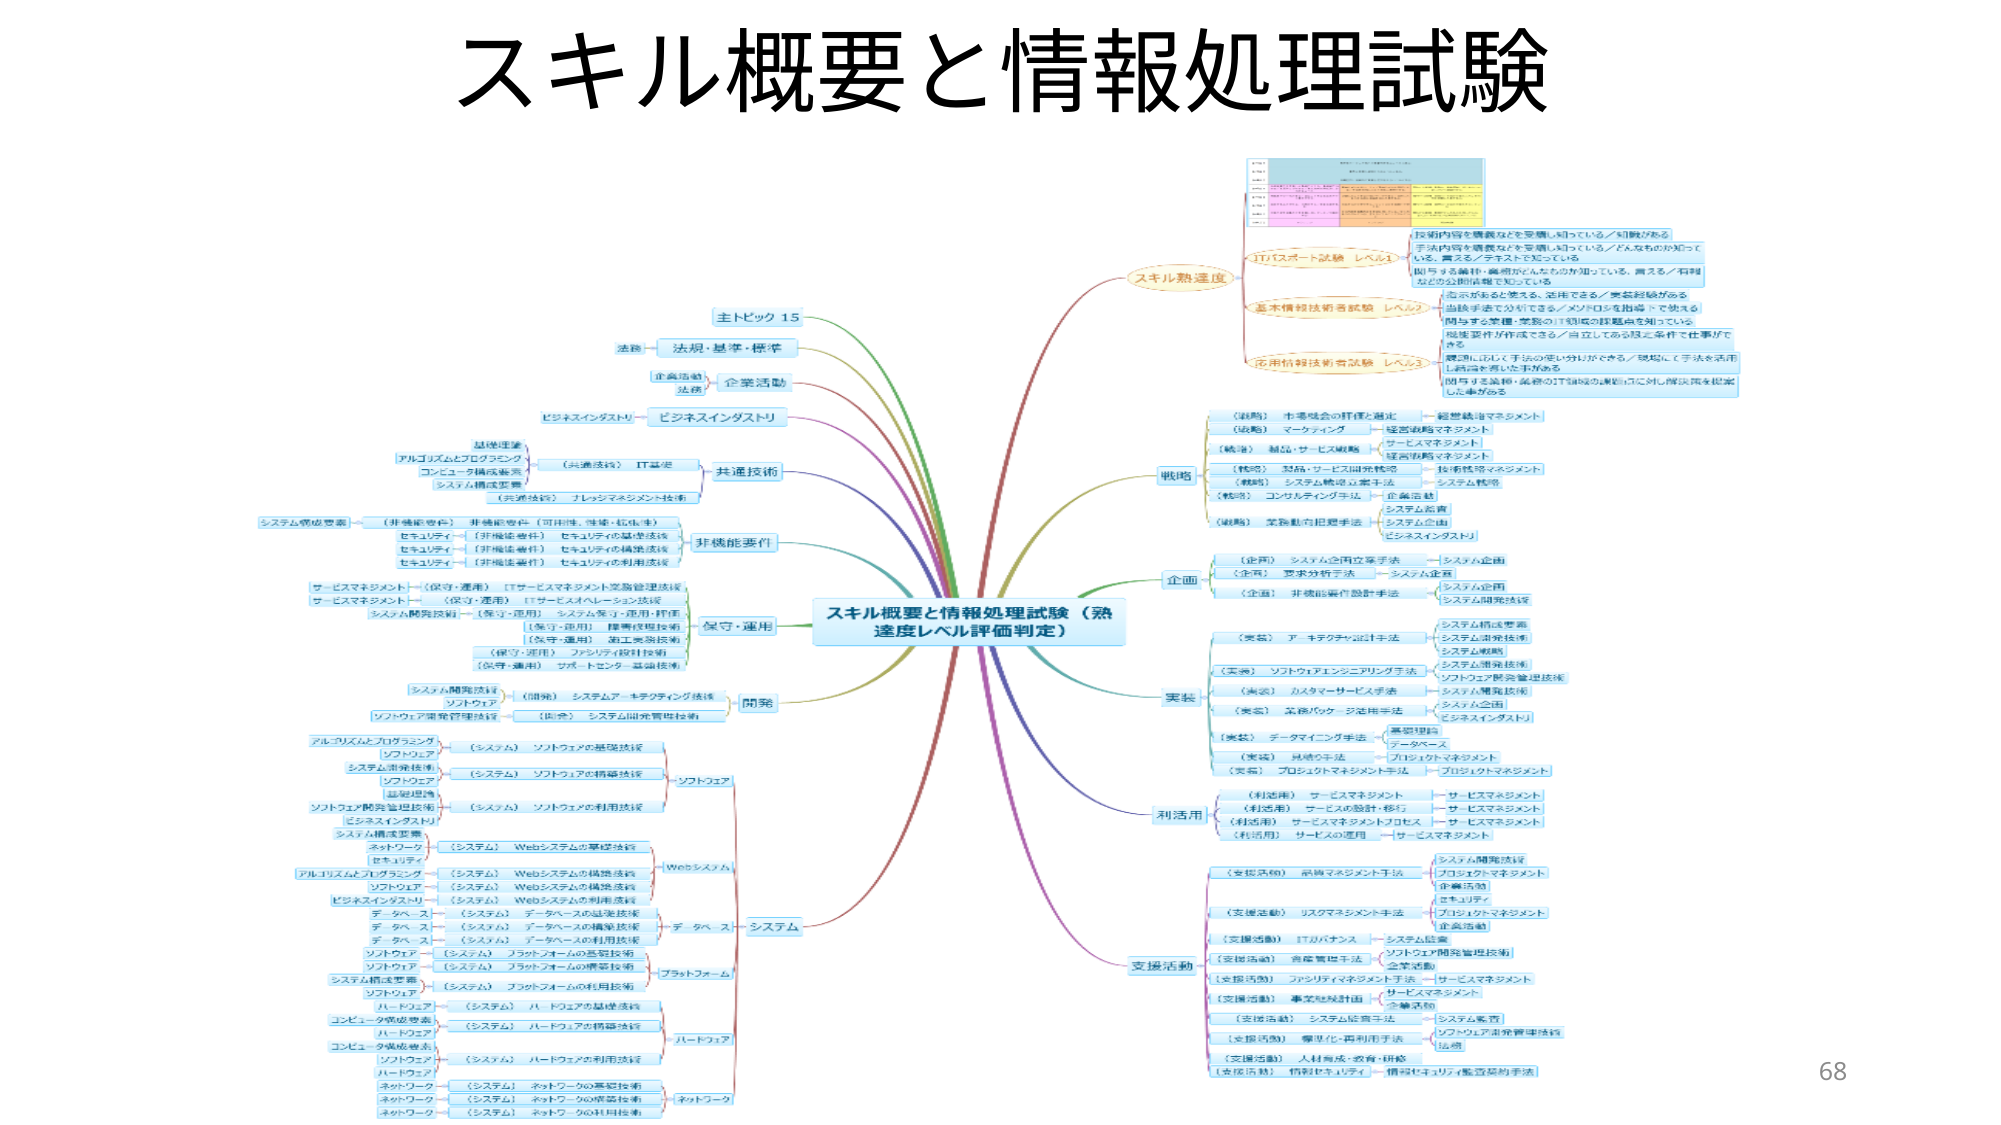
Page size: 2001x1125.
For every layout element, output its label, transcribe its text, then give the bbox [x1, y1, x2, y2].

slide_number 68 [1750, 1042, 1863, 1103]
title スキル概要と情報処理試験 [249, 0, 1750, 152]
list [249, 152, 1750, 1125]
